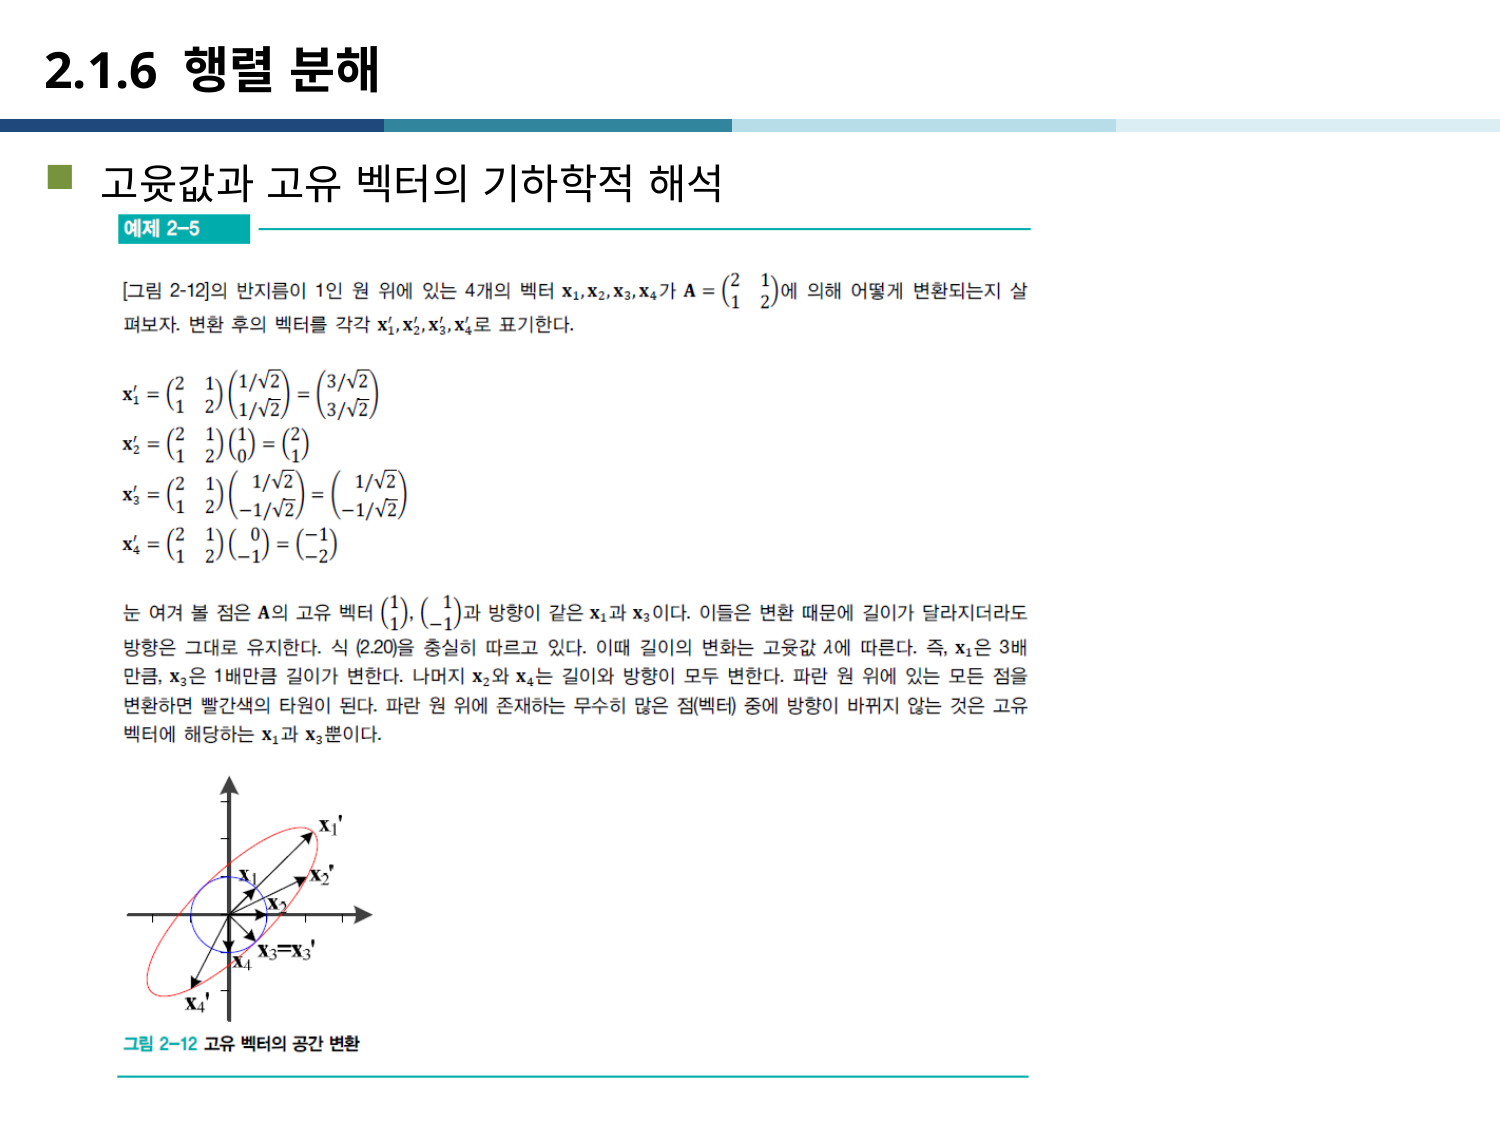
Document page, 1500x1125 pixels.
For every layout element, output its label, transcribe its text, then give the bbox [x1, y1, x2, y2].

list 고윳값과 고유 벡터의 기하학적 해석 [29, 125, 1471, 1083]
title 2.1.6 행렬 분해 [29, 23, 1270, 114]
picture [111, 207, 1037, 1083]
